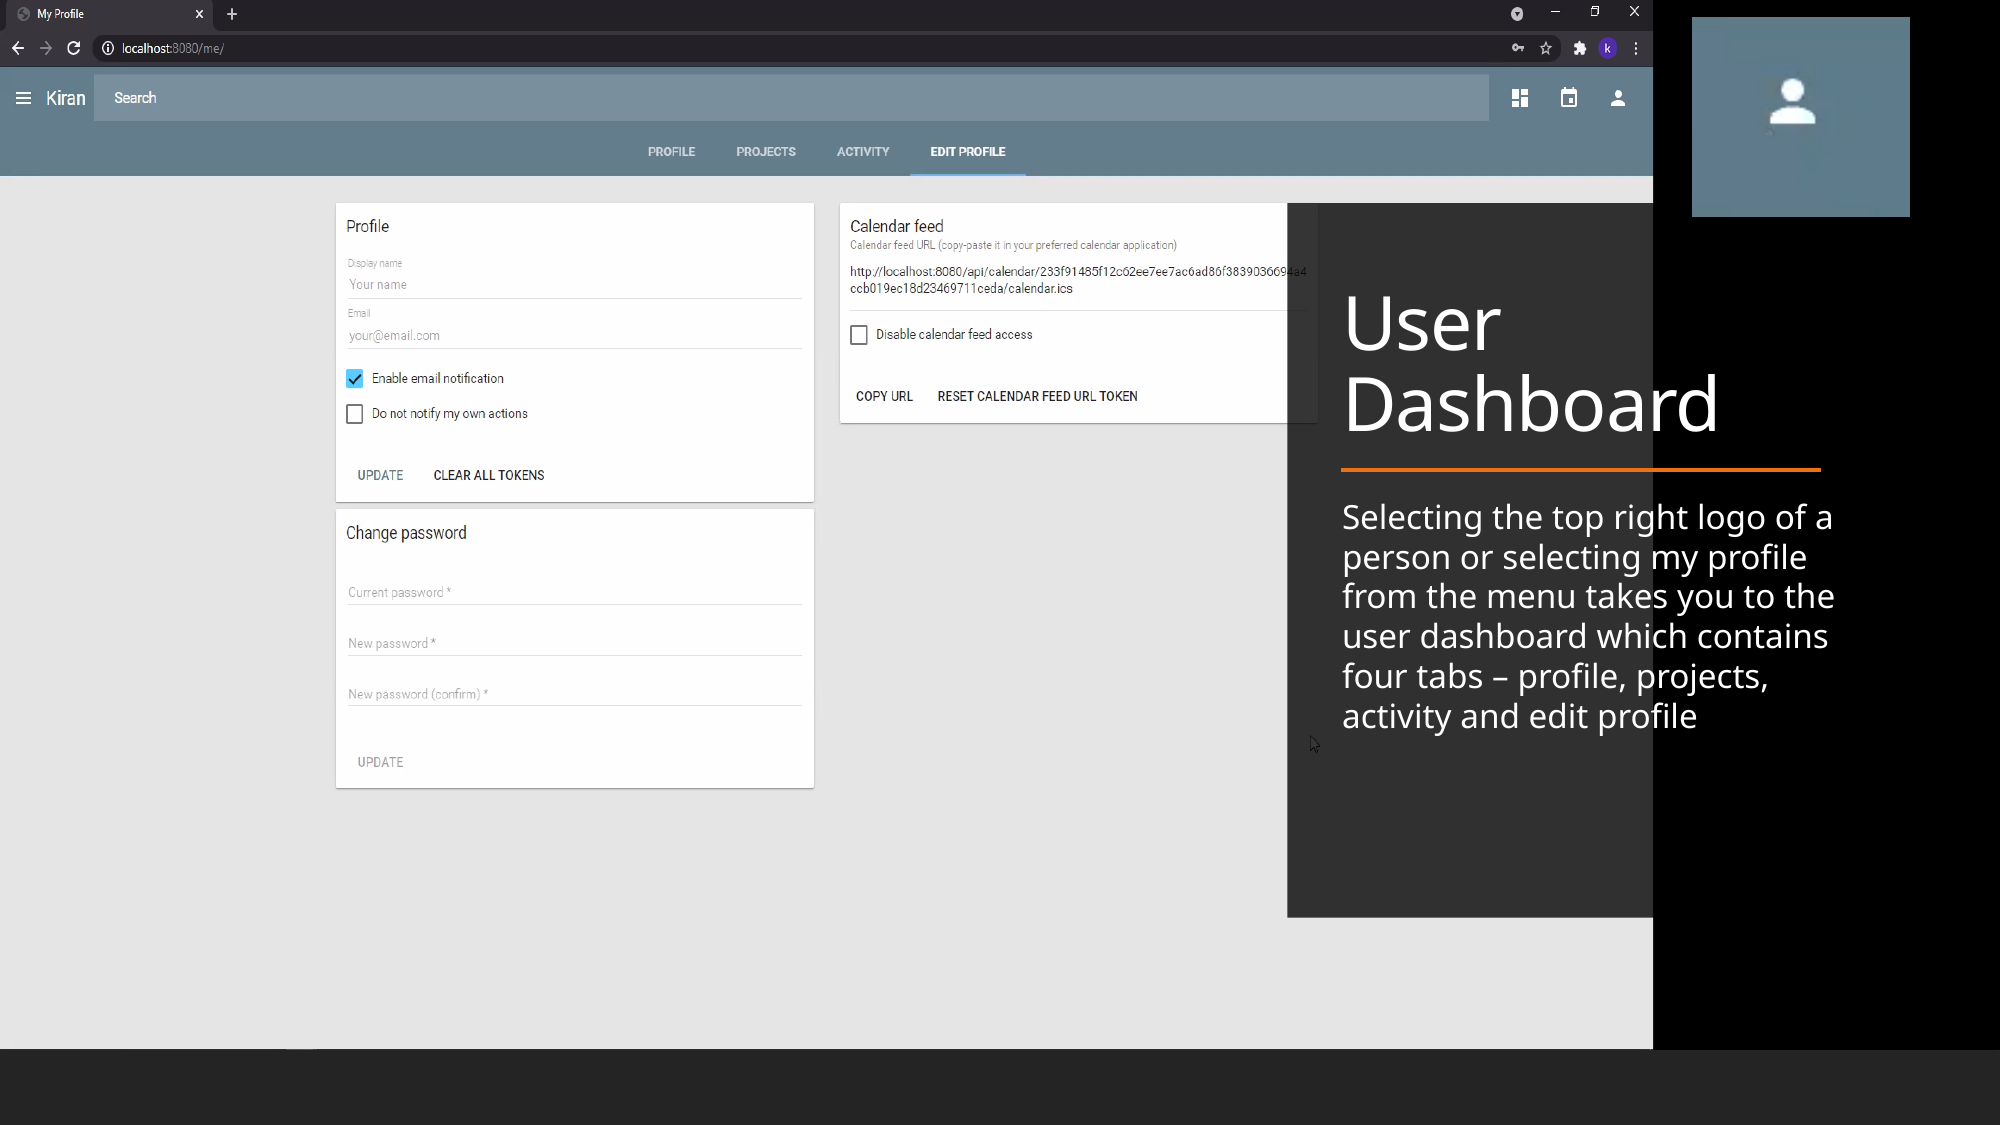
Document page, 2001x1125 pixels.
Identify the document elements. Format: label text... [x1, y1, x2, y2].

list Selecting the top right logo of a person or selecting my profile from the menu takes you to the user dashboard which contains four tabs – profile, projects, activity and edit profile [1664, 488, 1845, 890]
text_box [1664, 202, 1885, 919]
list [0, 0, 1654, 1051]
picture [1691, 16, 1911, 218]
text_box [0, 1049, 2000, 1125]
text_box [1662, 0, 2000, 1049]
title User Dashboard [1664, 232, 1845, 456]
